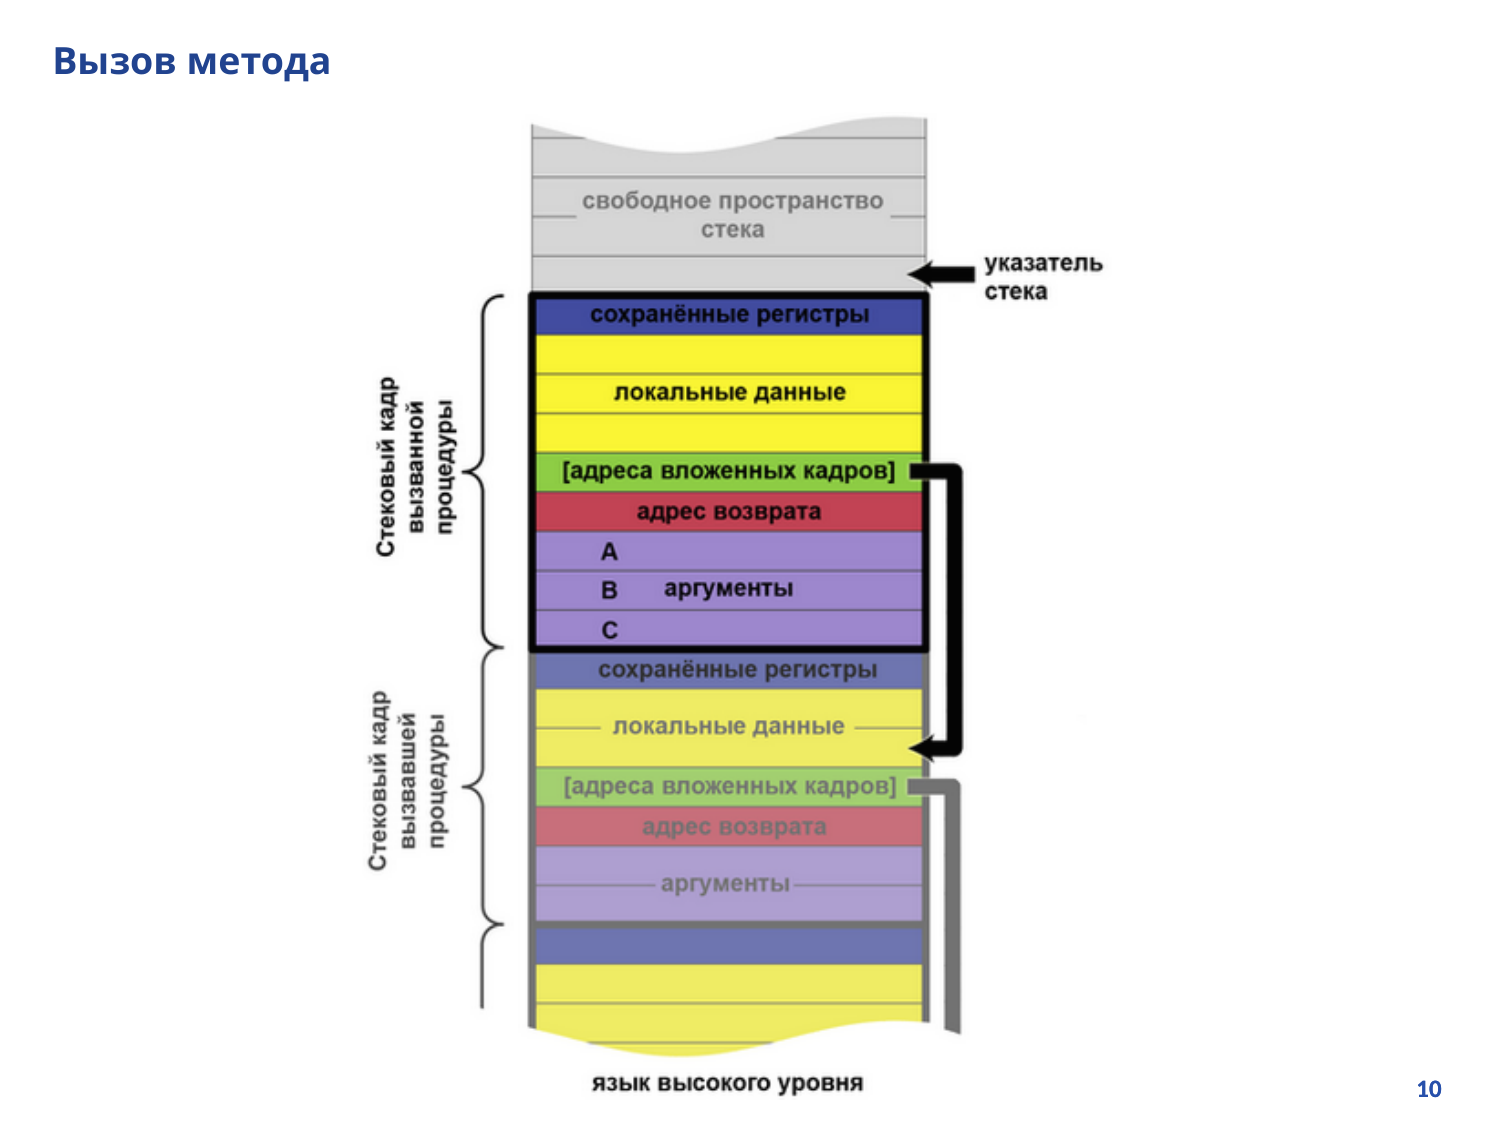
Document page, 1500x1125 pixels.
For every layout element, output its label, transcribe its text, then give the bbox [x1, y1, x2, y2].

title Вызов метода [36, 29, 1469, 90]
picture [362, 112, 1121, 1101]
